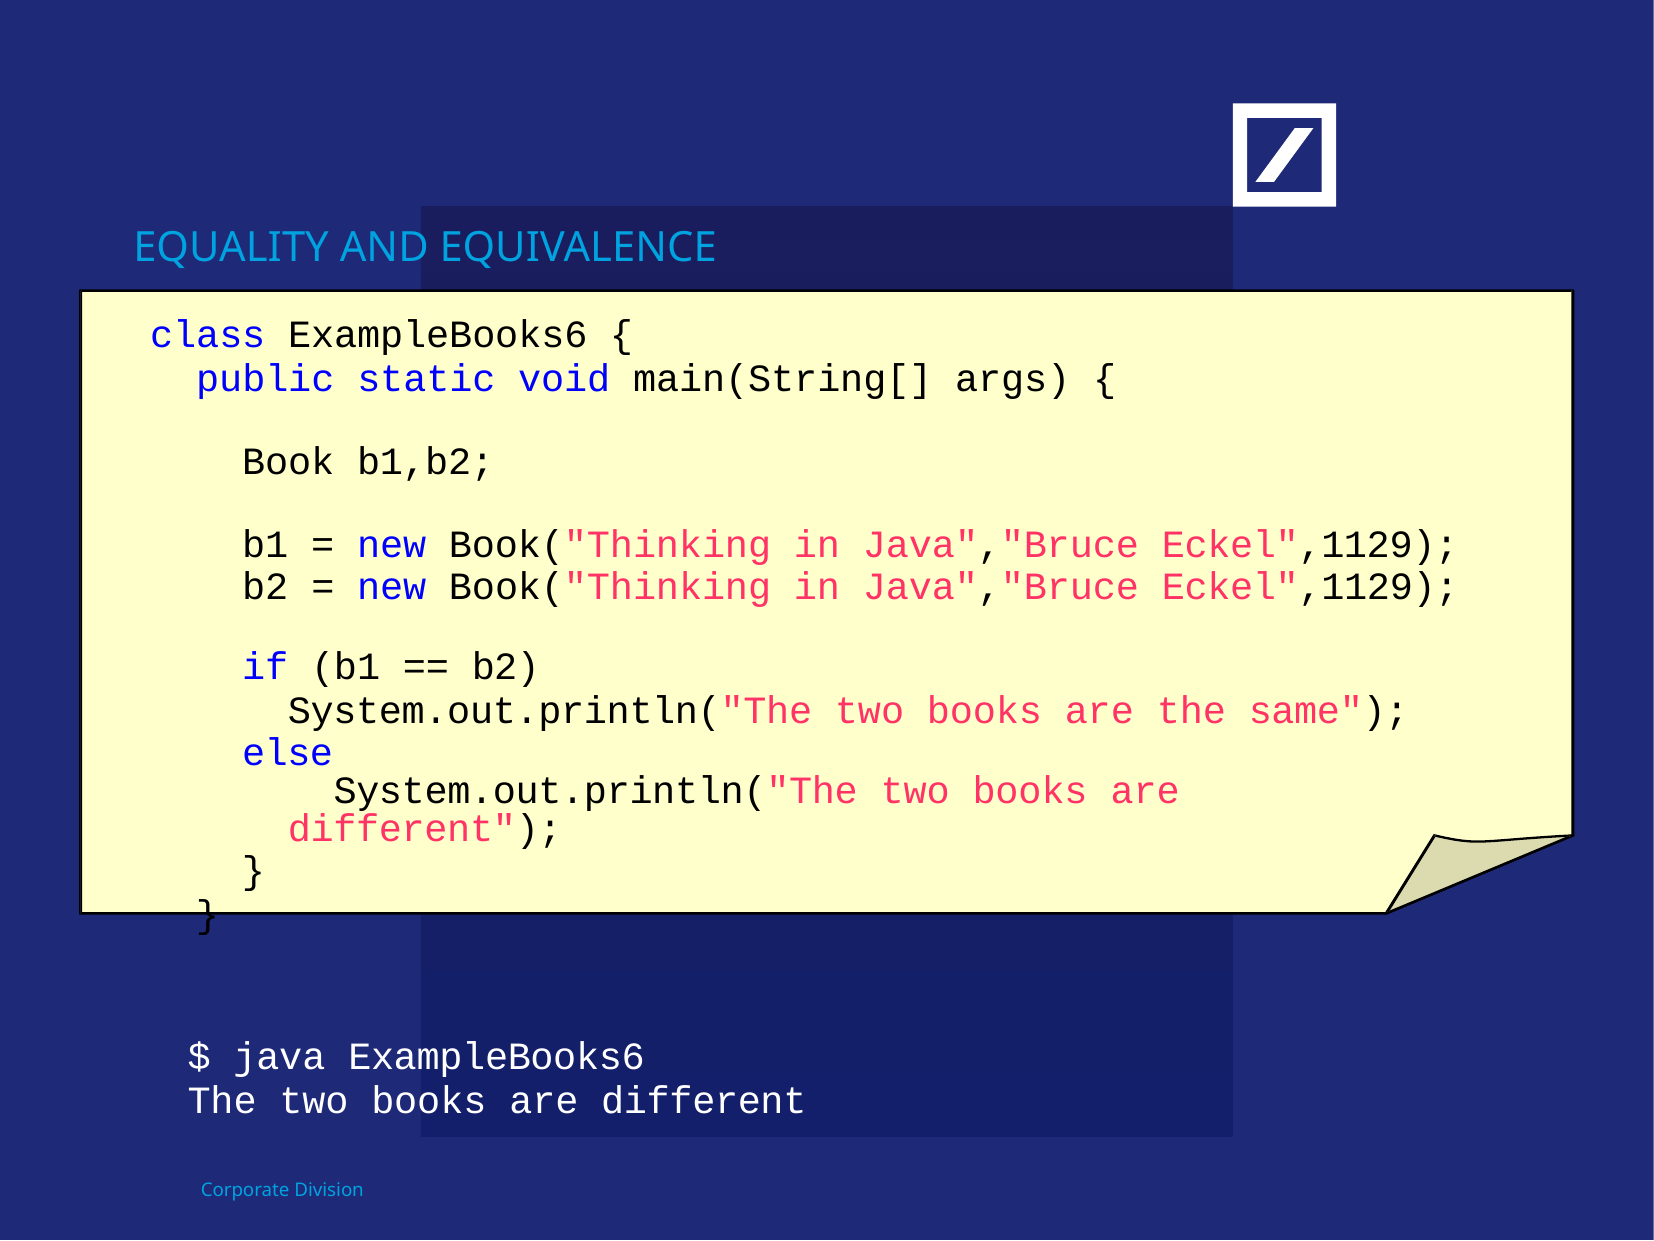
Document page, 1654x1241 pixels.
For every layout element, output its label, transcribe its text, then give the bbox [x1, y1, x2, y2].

list EQUALITY AND EQUIVALENCE [133, 0, 1374, 271]
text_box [78, 289, 1575, 915]
text_box class ExampleBooks6 { public static void main(String[] args) { Book b1,b2; b1 = new Book("Thinking in Java","Bruce Eckel",1129); b2 = new Book("Thinking in Java","Bruce Eckel",1129); if (b1 == b2) System.out.println("The two books are the same"); else System.out.println("The two books are different"); } } $ java ExampleBooks6 The two books are different [139, 924, 1462, 1121]
